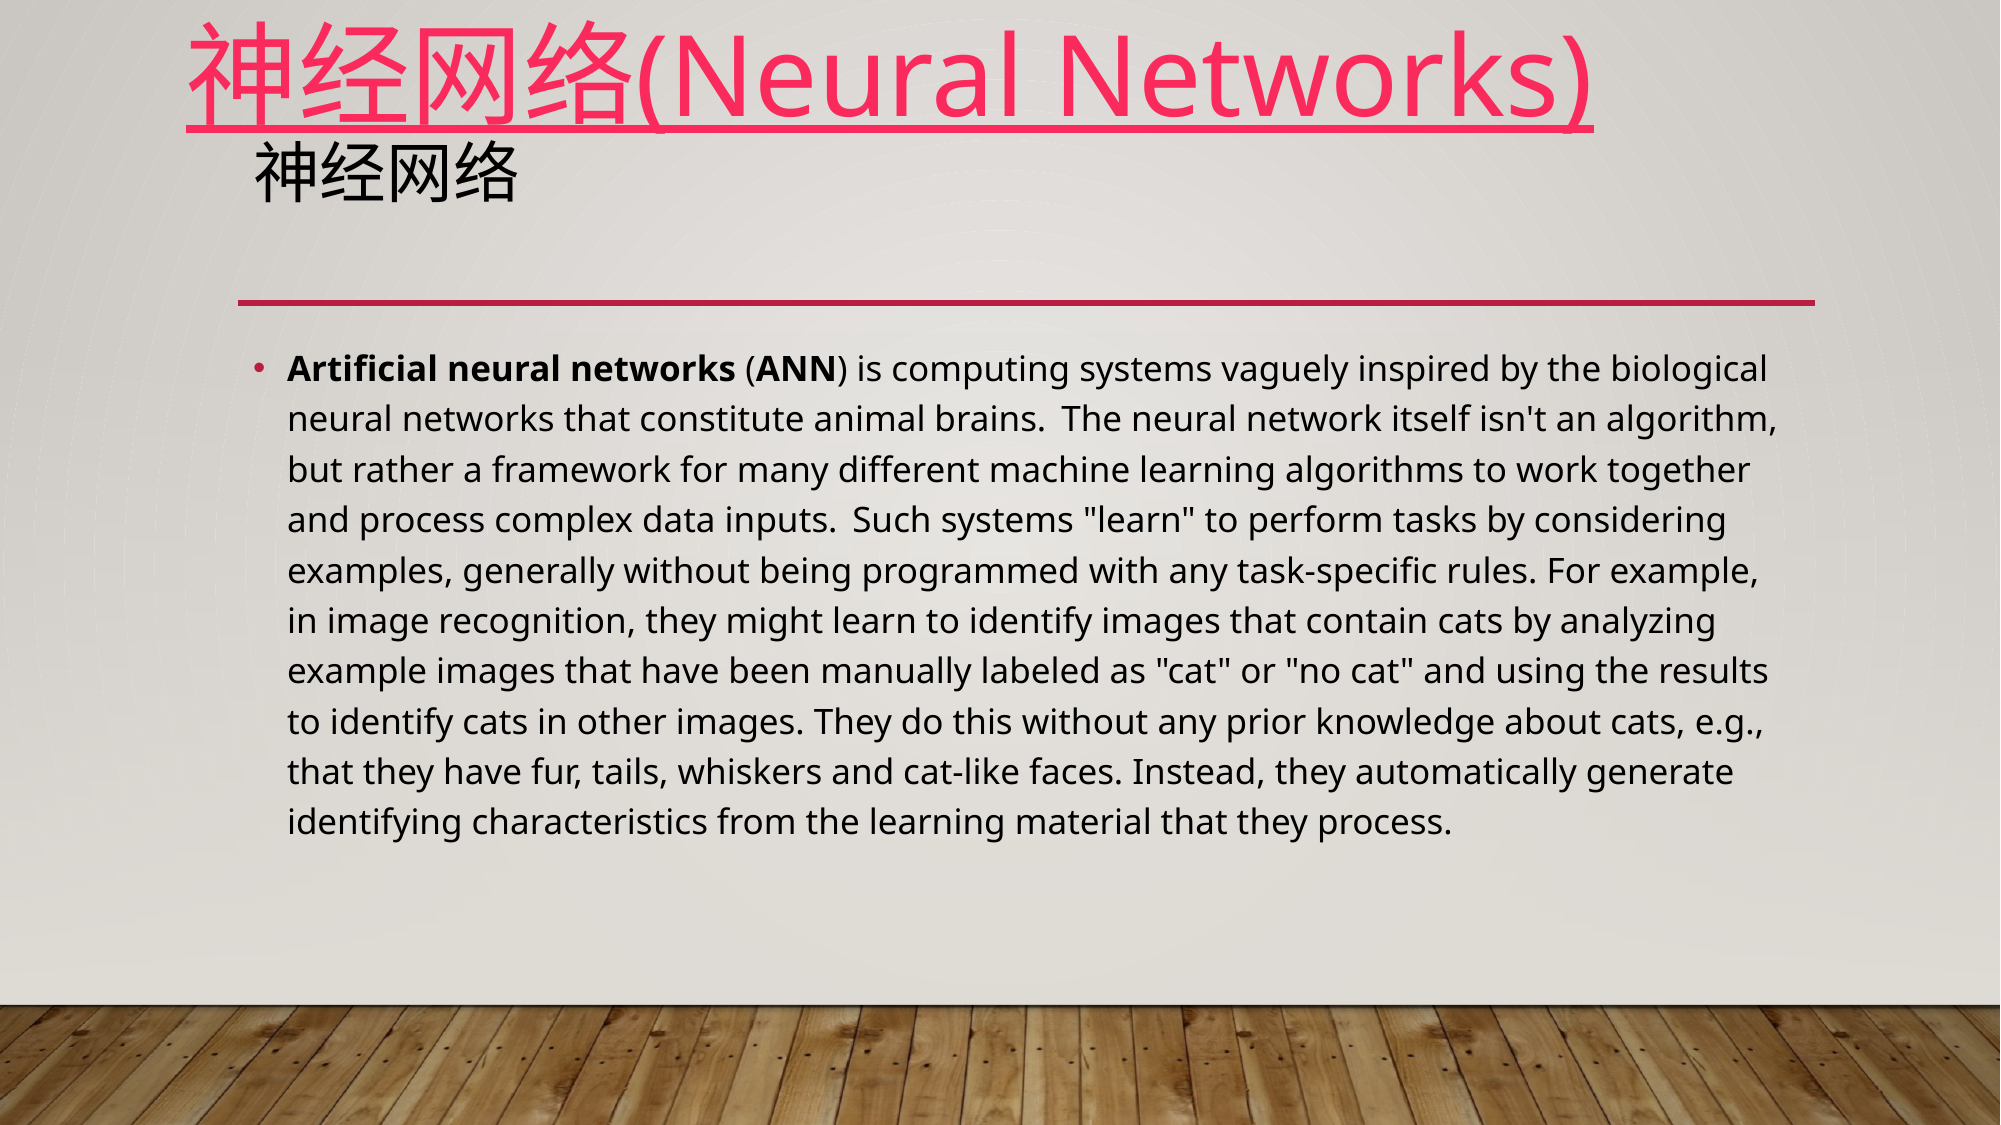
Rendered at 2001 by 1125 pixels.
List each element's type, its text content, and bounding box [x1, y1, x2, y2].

picture [0, 1005, 2000, 1125]
text_box 神经网络(Neural Networks) [170, 0, 1609, 175]
title 神经网络 [238, 131, 1814, 305]
list Artificial neural networks (ANN) is computing systems vaguely inspired by the biological neural networks that constitute animal brains. The neural network itself isn't an algorithm, but rather a framework for many different machine learning algorithms to work together and process complex data inputs. Such systems "learn" to perform tasks by considering examples, generally without being programmed with any task-specific rules. For example, in image recognition, they might learn to identify images that contain cats by analyzing example images that have been manually labeled as "cat" or "no cat" and using the results to identify cats in other images. They do this without any prior knowledge about cats, e.g., that they have fur, tails, whiskers and cat-like faces. Instead, they automatically generate identifying characteristics from the learning material that they process. [238, 330, 1814, 897]
